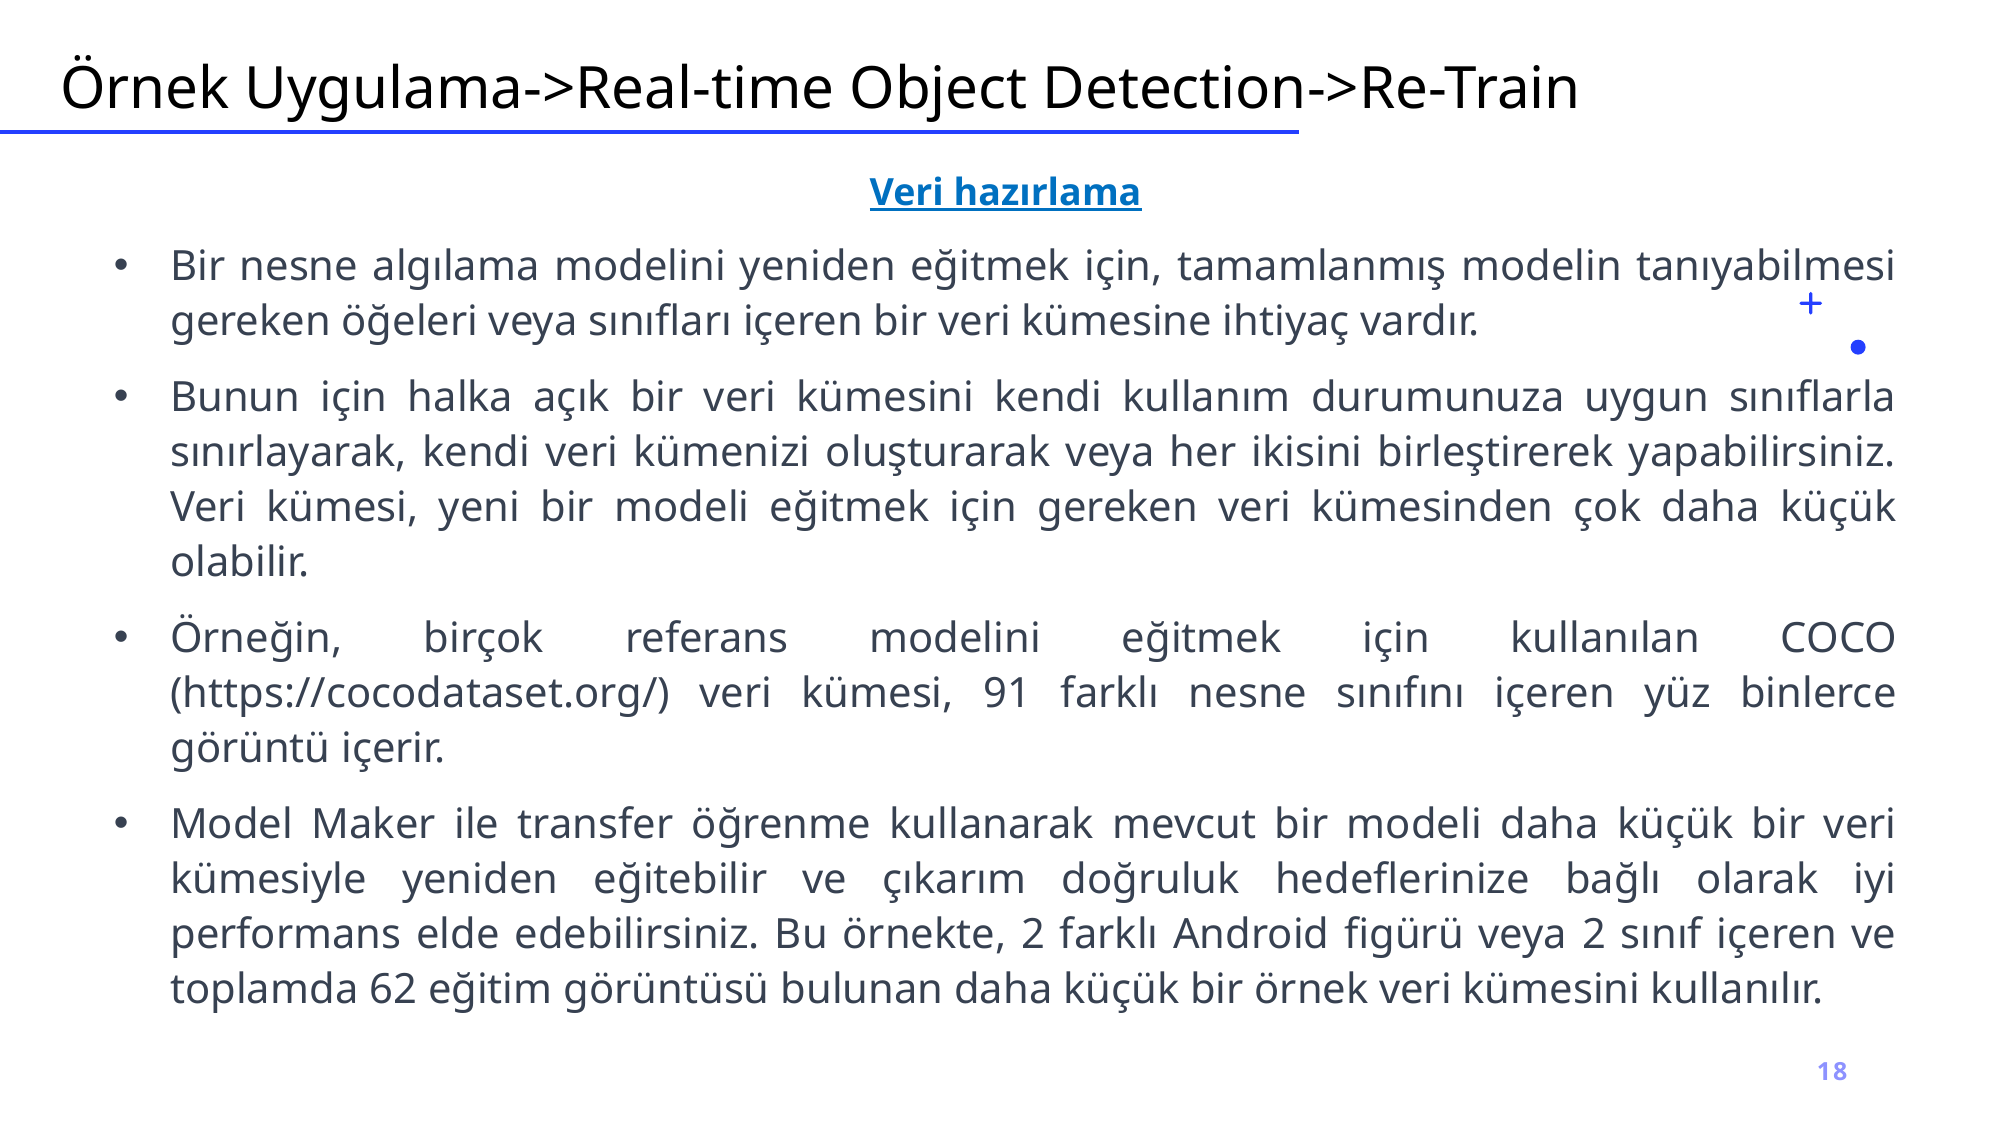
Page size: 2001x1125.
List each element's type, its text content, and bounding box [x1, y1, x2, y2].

slide_number 18 [1412, 1059, 1863, 1103]
text_box Veri hazırlama Bir nesne algılama modelini yeniden eğitmek için, tamamlanmış modelin tanıyabilmesi gereken öğeleri veya sınıfları içeren bir veri kümesine ihtiyaç vardır. Bunun için halka açık bir veri kümesini kendi kullanım durumunuza uygun sınıflarla sınırlayarak, kendi veri kümenizi oluşturarak veya her ikisini birleştirerek yapabilirsiniz. Veri kümesi, yeni bir modeli eğitmek için gereken veri kümesinden çok daha küçük olabilir. Örneğin, birçok referans modelini eğitmek için kullanılan COCO (https://cocodataset.org/) veri kümesi, 91 farklı nesne sınıfını içeren yüz binlerce görüntü içerir. Model Maker ile transfer öğrenme kullanarak mevcut bir modeli daha küçük bir veri kümesiyle yeniden eğitebilir ve çıkarım doğruluk hedeflerinize bağlı olarak iyi performans elde edebilirsiniz. Bu örnekte, 2 farklı Android figürü veya 2 sınıf içeren ve toplamda 62 eğitim görüntüsü bulunan daha küçük bir örnek veri kümesini kullanılır. [98, 156, 1913, 1059]
title Örnek Uygulama->Real-time Object Detection->Re-Train [45, 35, 1923, 130]
